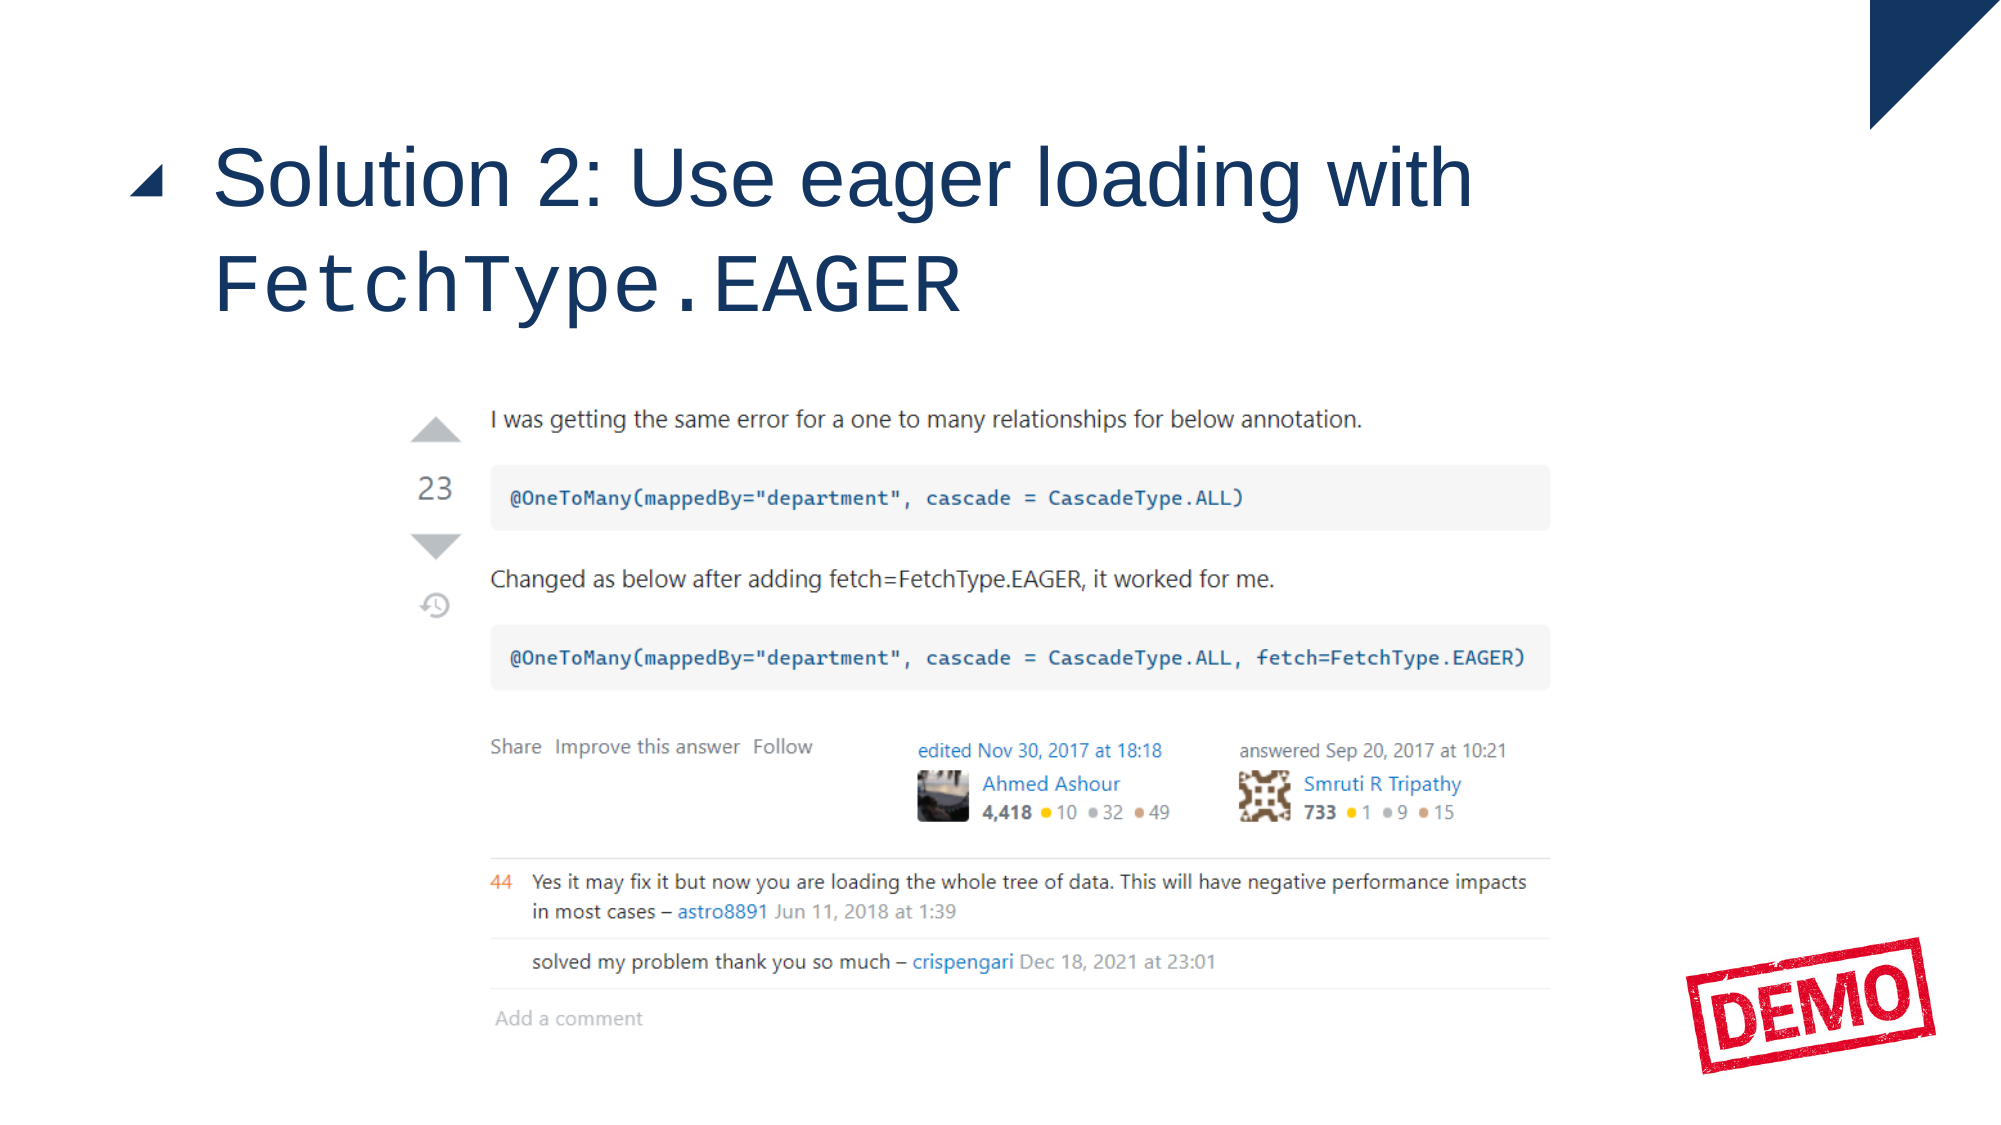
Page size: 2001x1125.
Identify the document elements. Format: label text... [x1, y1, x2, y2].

title Solution 2: Use eager loading with FetchType.EAGER [212, 118, 1831, 331]
picture [1650, 928, 1966, 1085]
picture [393, 380, 1607, 1059]
